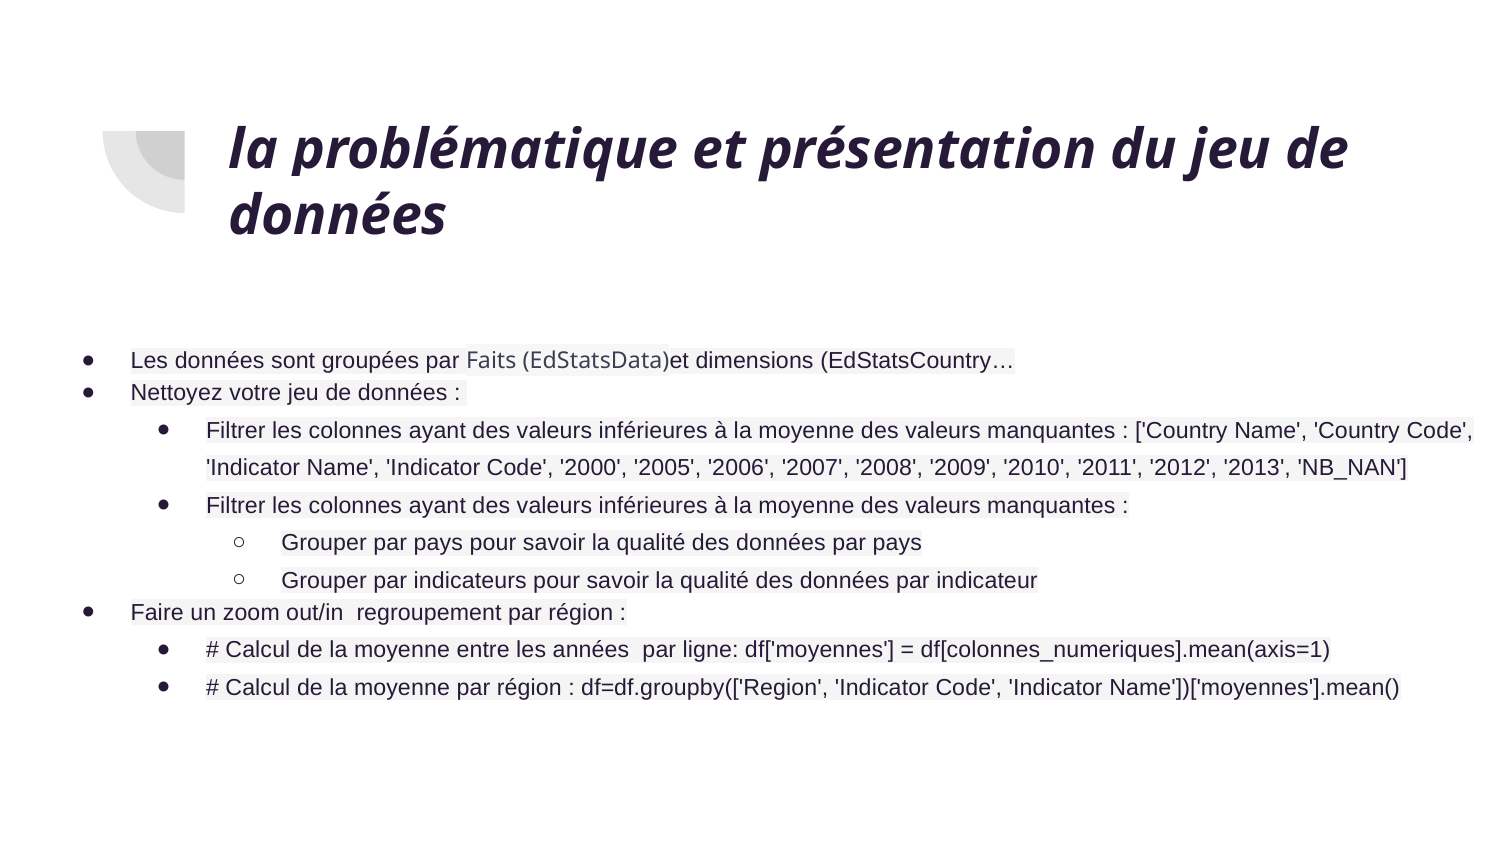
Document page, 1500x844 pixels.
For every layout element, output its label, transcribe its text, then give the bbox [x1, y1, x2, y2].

list Les données sont groupées par Faits (EdStatsData)et dimensions (EdStatsCountry… Nettoyez votre jeu de données : Filtrer les colonnes ayant des valeurs inférieures à la moyenne des valeurs manquantes : ['Country Name', 'Country Code', 'Indicator Name', 'Indicator Code', '2000', '2005', '2006', '2007', '2008', '2009', '2010', '2011', '2012', '2013', 'NB_NAN'] Filtrer les colonnes ayant des valeurs inférieures à la moyenne des valeurs manquantes : Grouper par pays pour savoir la qualité des données par pays Grouper par indicateurs pour savoir la qualité des données par indicateur Faire un zoom out/in regroupement par région : # Calcul de la moyenne entre les années par ligne: df['moyennes'] = df[colonnes_numeriques].mean(axis=1) # Calcul de la moyenne par région : df=df.groupby(['Region', 'Indicator Code', 'Indicator Name'])['moyennes'].mean() [40, 326, 1490, 744]
title la problématique et présentation du jeu de données [213, 98, 1368, 263]
